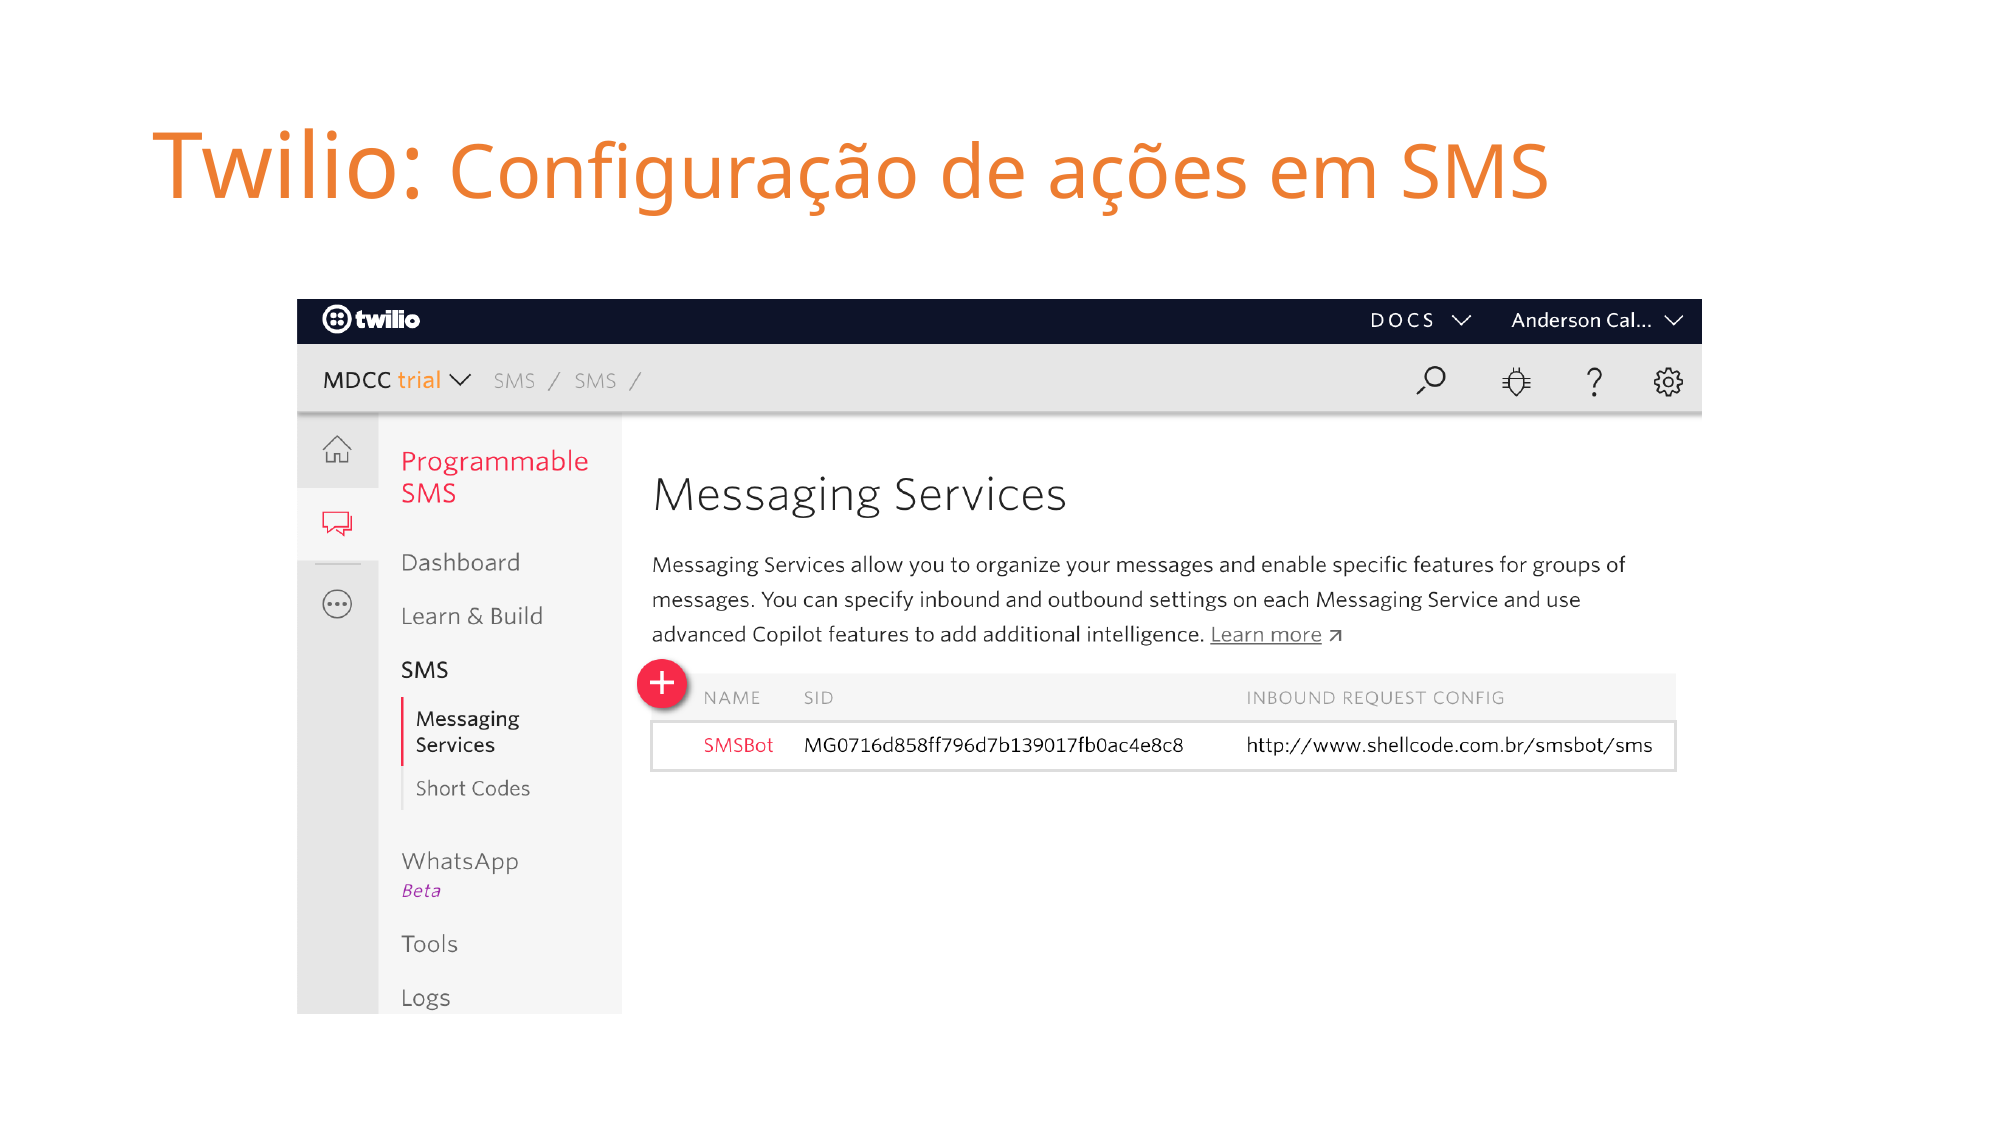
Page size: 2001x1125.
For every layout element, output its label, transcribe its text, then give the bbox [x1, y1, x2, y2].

picture [297, 299, 1702, 1014]
title Twilio: Configuração de ações em SMS [137, 59, 1863, 278]
